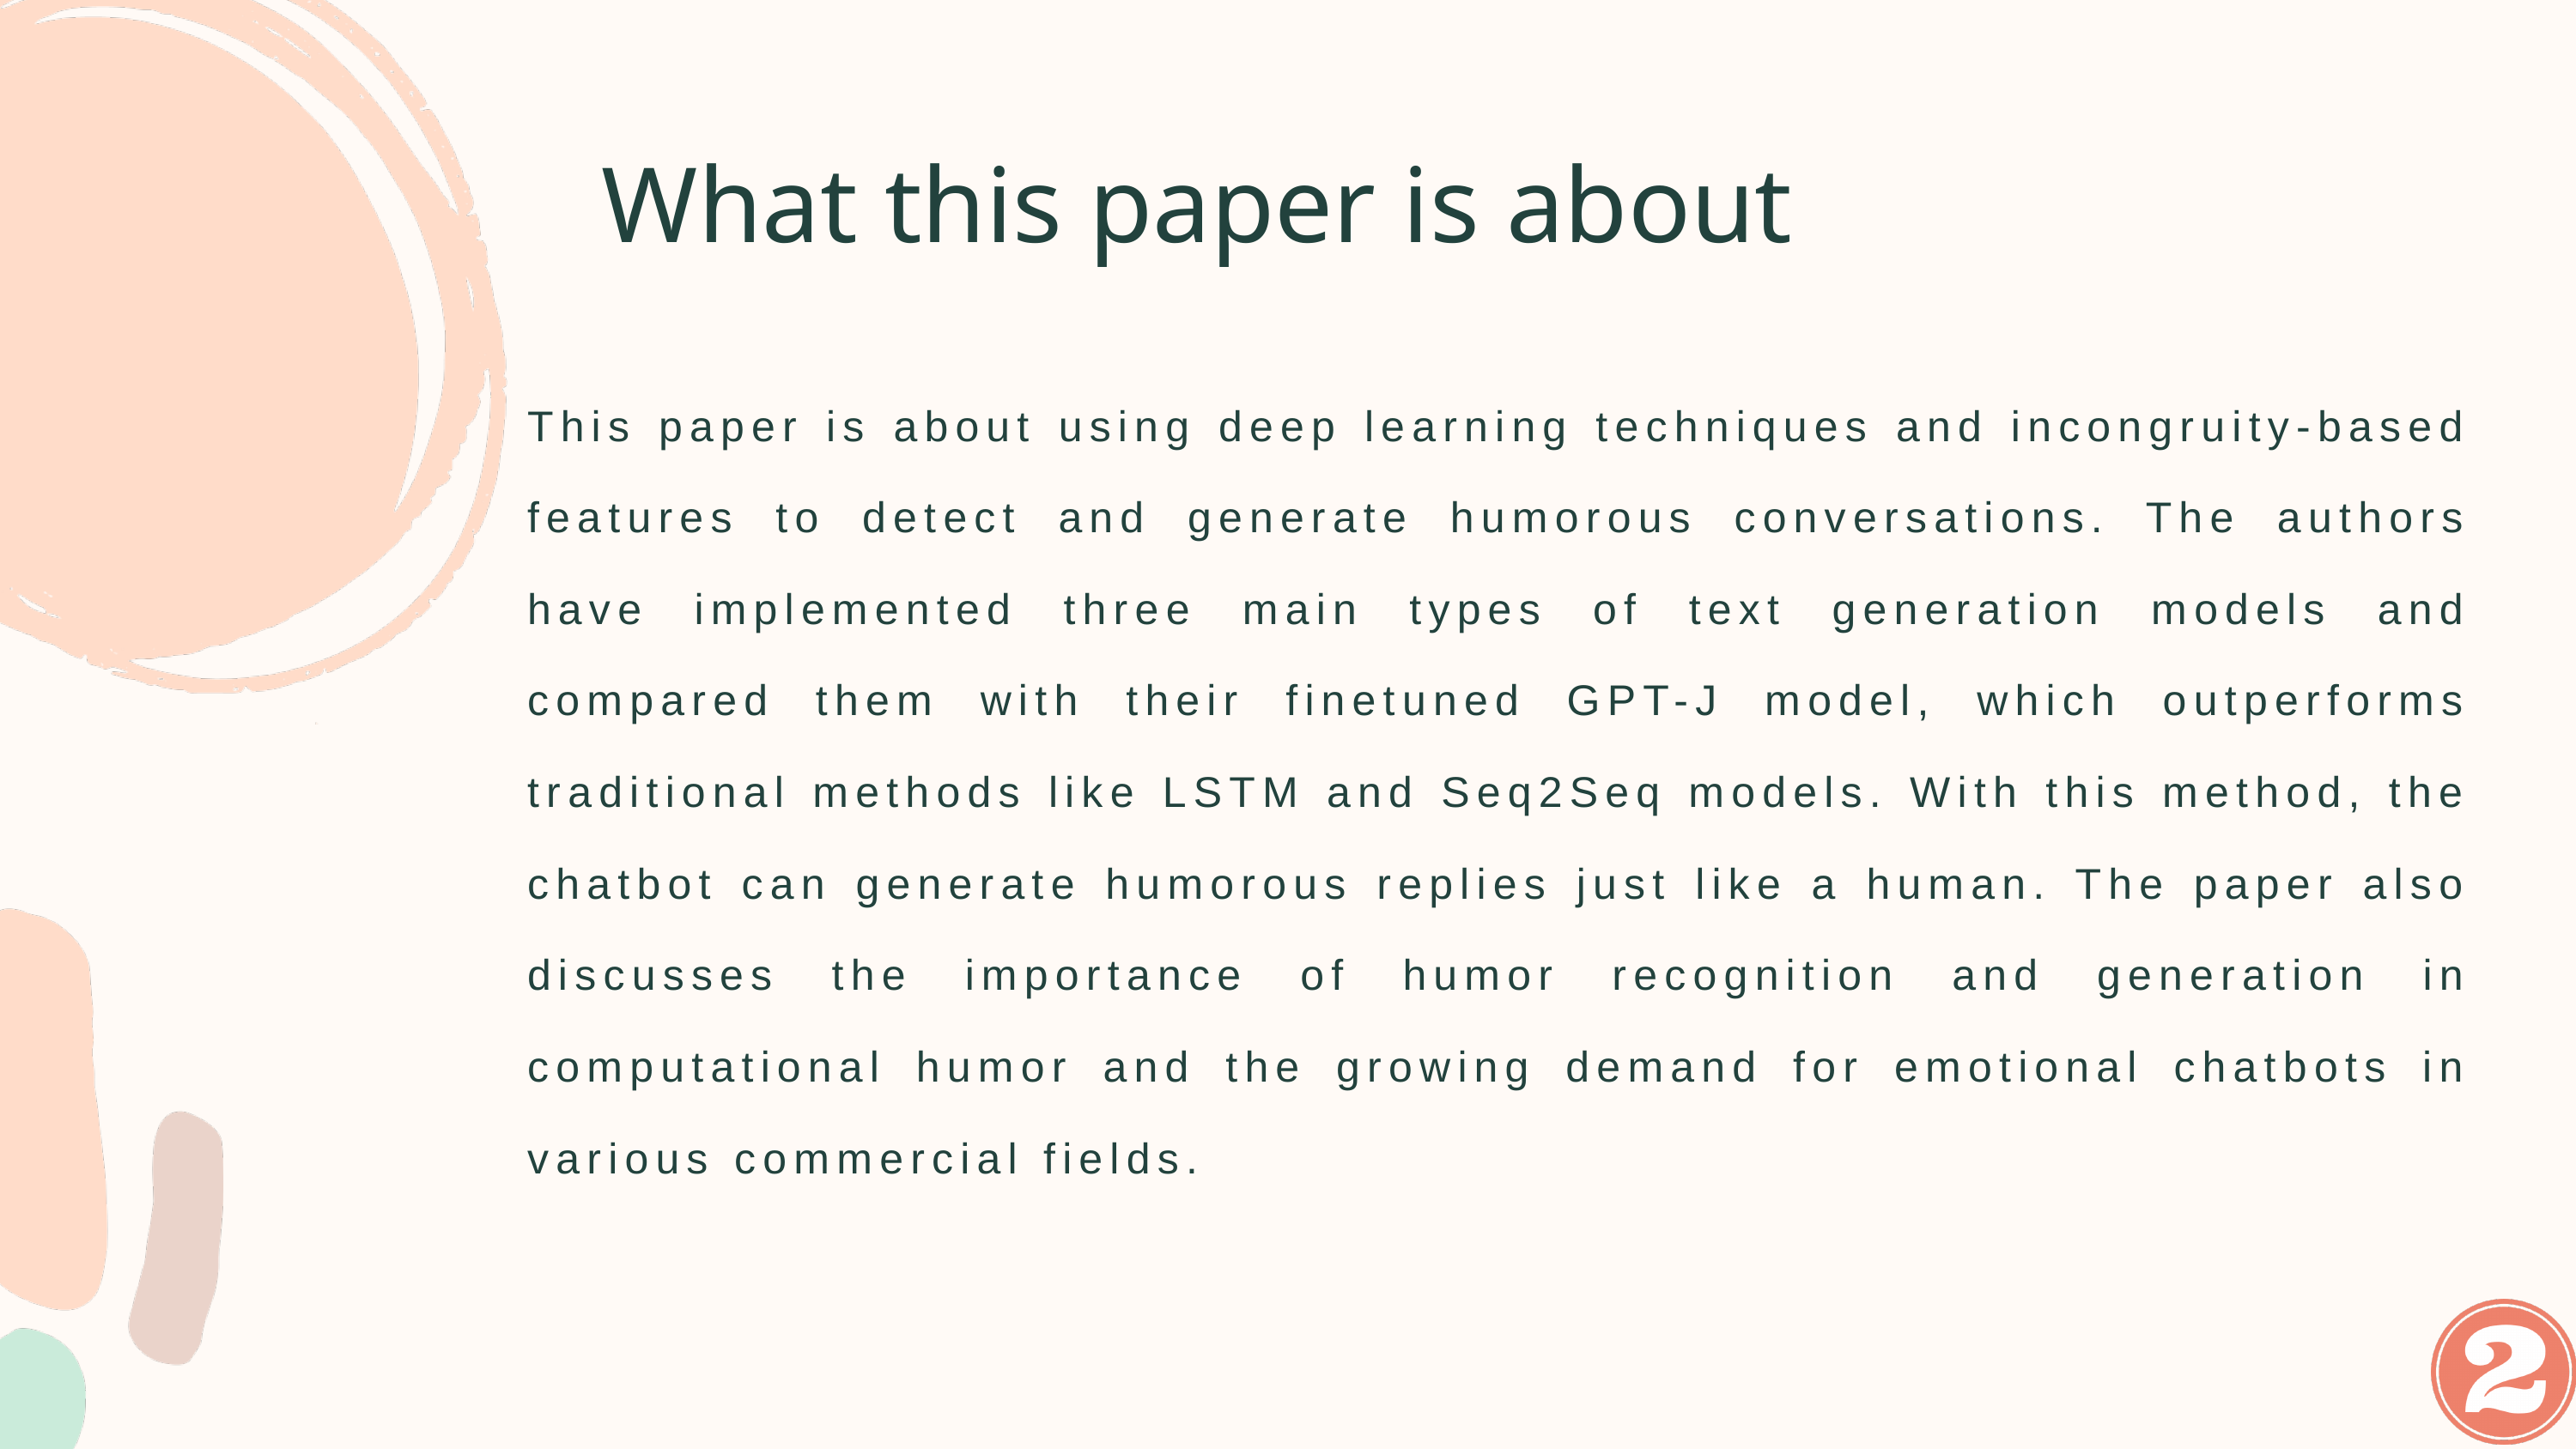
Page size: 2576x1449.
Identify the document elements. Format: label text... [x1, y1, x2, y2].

text_box What this paper is about [507, 176, 1886, 264]
text_box [0, 906, 224, 1449]
text_box This paper is about using deep learning techniques and incongruity-based features to detect and generate humorous conversations. The authors have implemented three main types of text generation models and compared them with their finetuned GPT-J model, which outperforms traditional methods like LSTM and Seq2Seq models. With this method, the chatbot can generate humorous replies just like a human. The paper also discusses the importance of humor recognition and generation in computational humor and the growing demand for emotional chatbots in various commercial fields. [527, 358, 2472, 1274]
text_box [2431, 1299, 2576, 1445]
text_box [0, 0, 508, 724]
